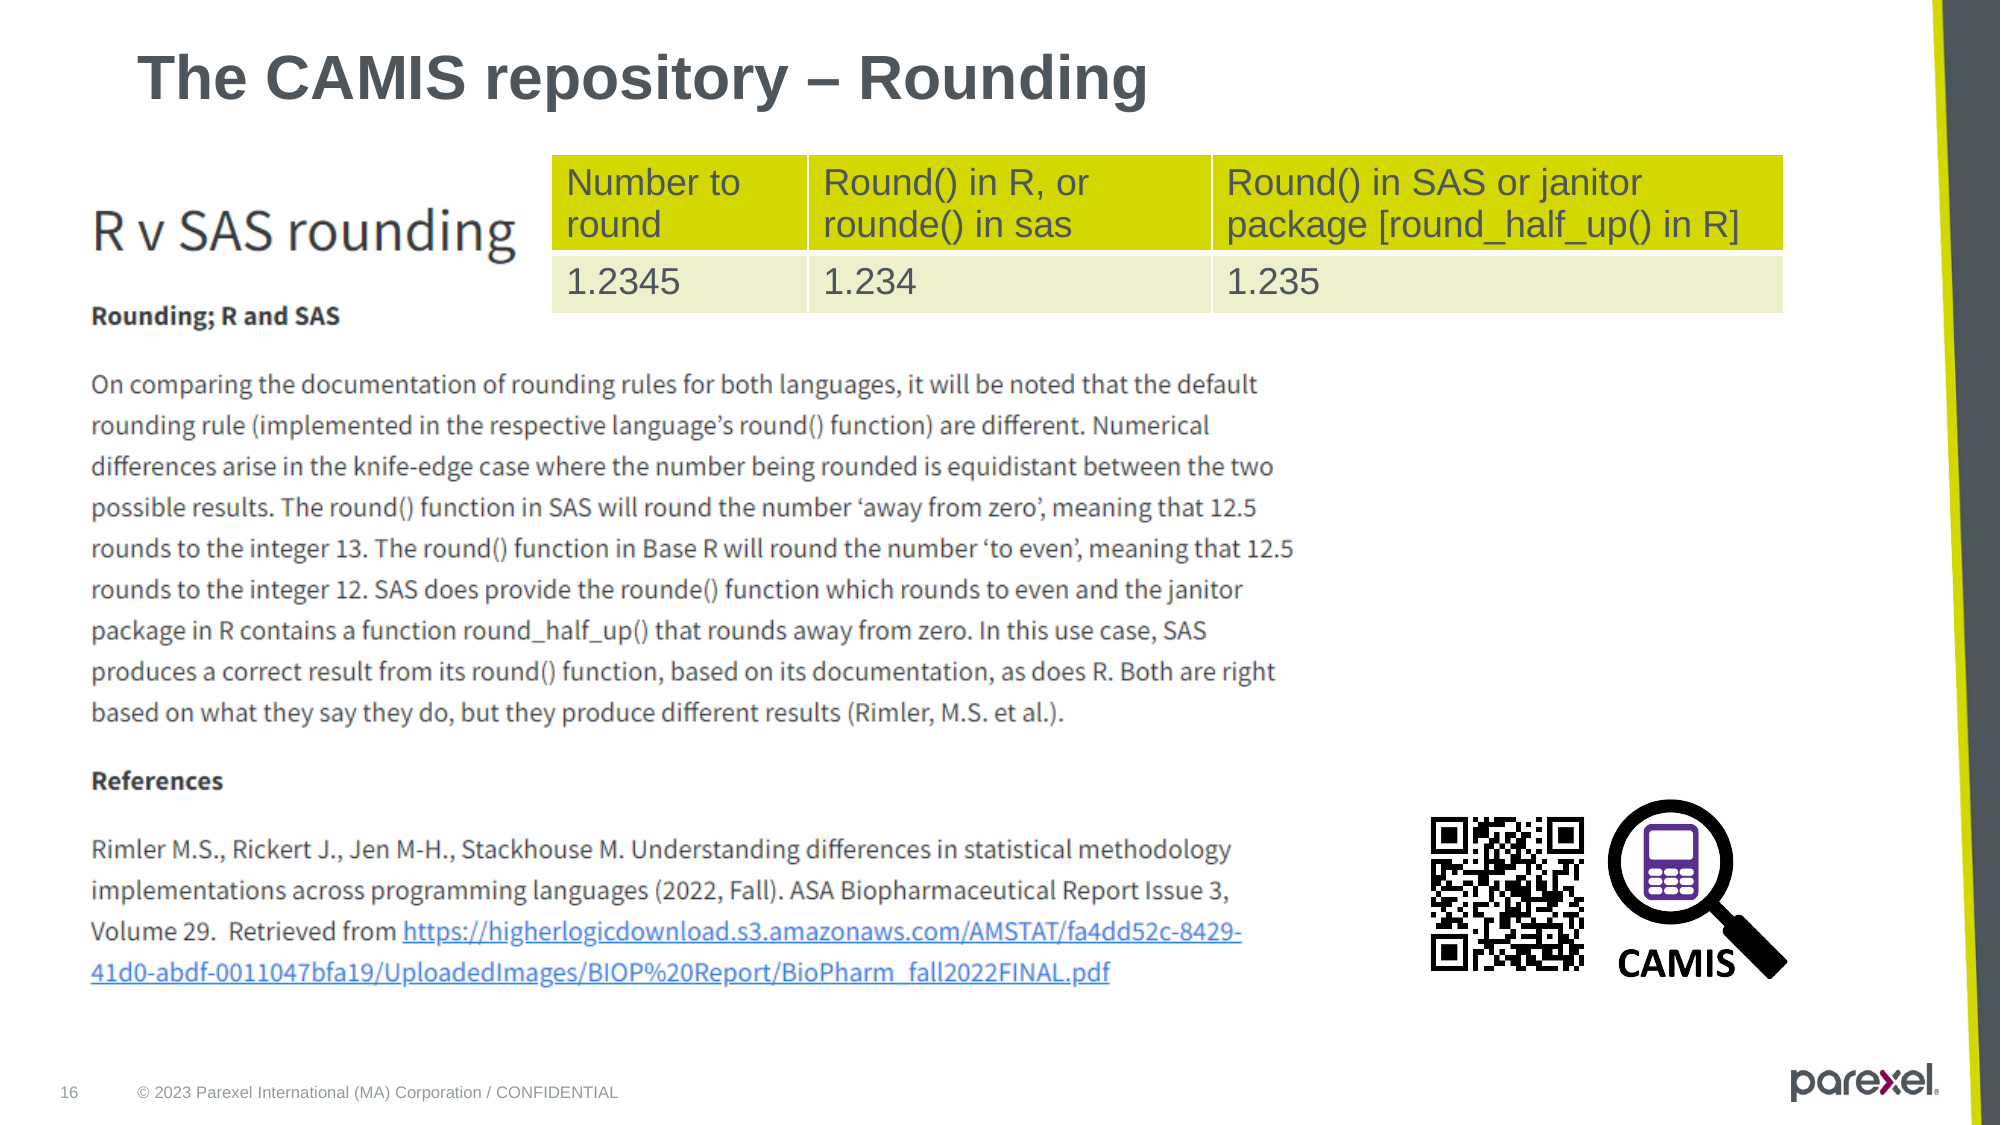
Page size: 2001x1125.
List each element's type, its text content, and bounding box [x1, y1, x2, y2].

table_cell 1.235 [1320, 256, 1783, 313]
picture [1791, 0, 2000, 1125]
slide_number 16 [19, 1081, 79, 1102]
picture [1428, 738, 1880, 1040]
table_header Number to round [552, 155, 807, 193]
table_header Round() in SAS or janitor package [round_half_up() in R] [1213, 155, 1783, 250]
title The CAMIS repository – Rounding [137, 28, 1863, 187]
table_header Round() in R, or rounde() in sas [809, 155, 1211, 193]
picture [63, 193, 1320, 1015]
